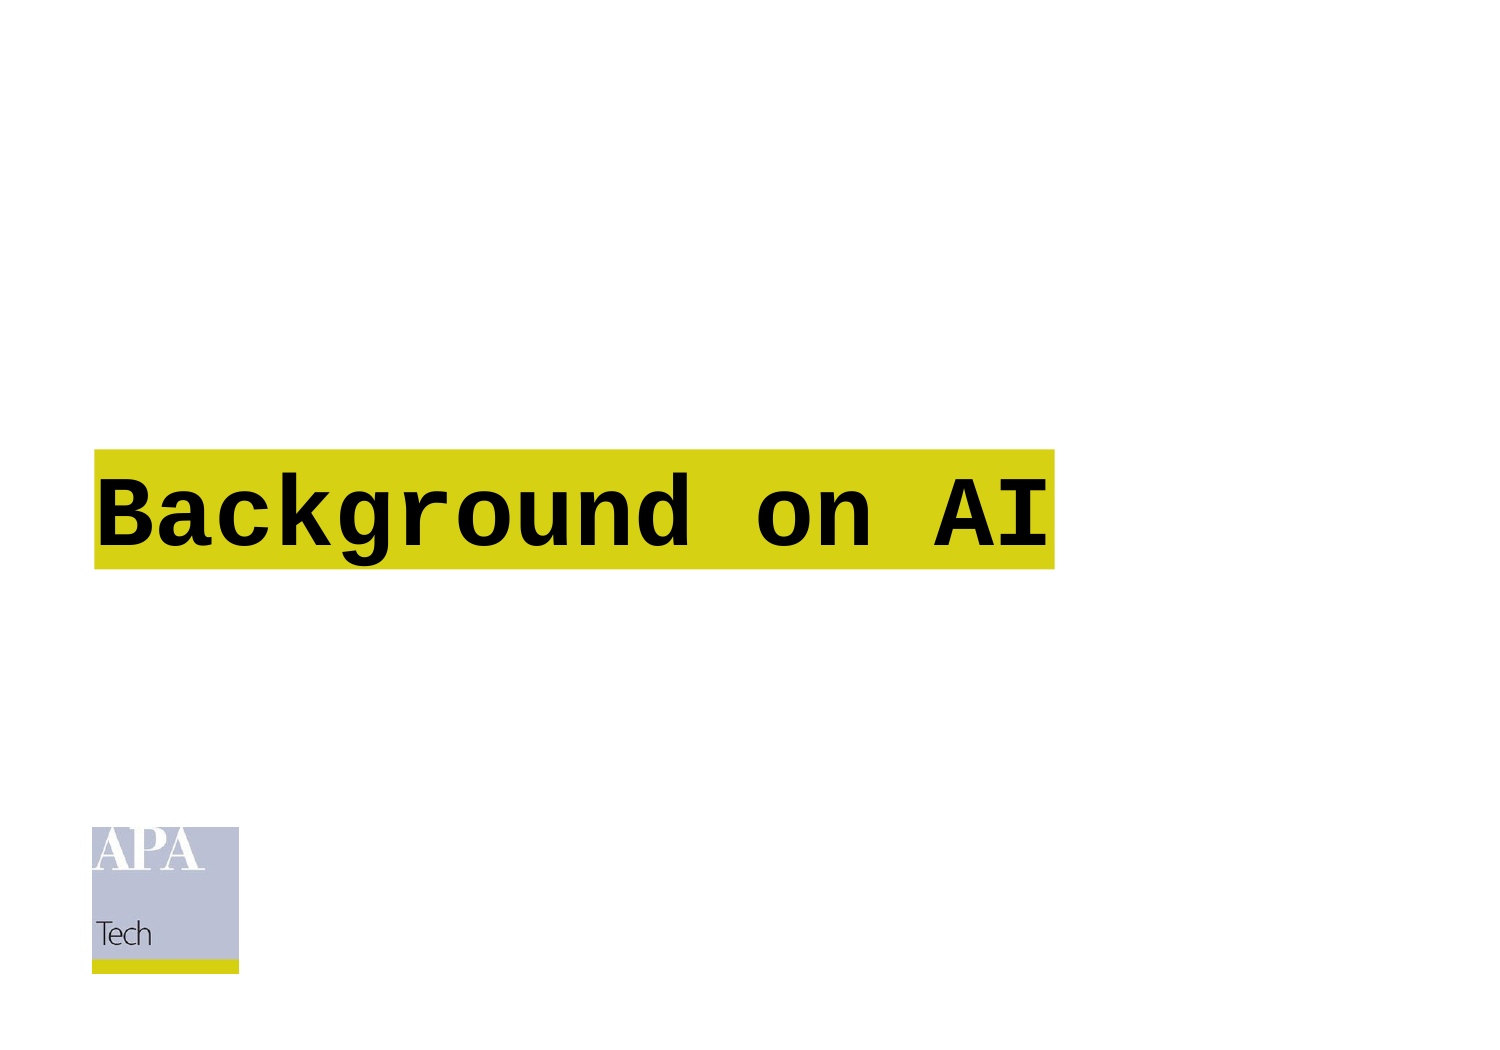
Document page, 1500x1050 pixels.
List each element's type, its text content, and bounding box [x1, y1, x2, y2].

picture [92, 827, 239, 975]
title Background on AI [92, 443, 1057, 621]
